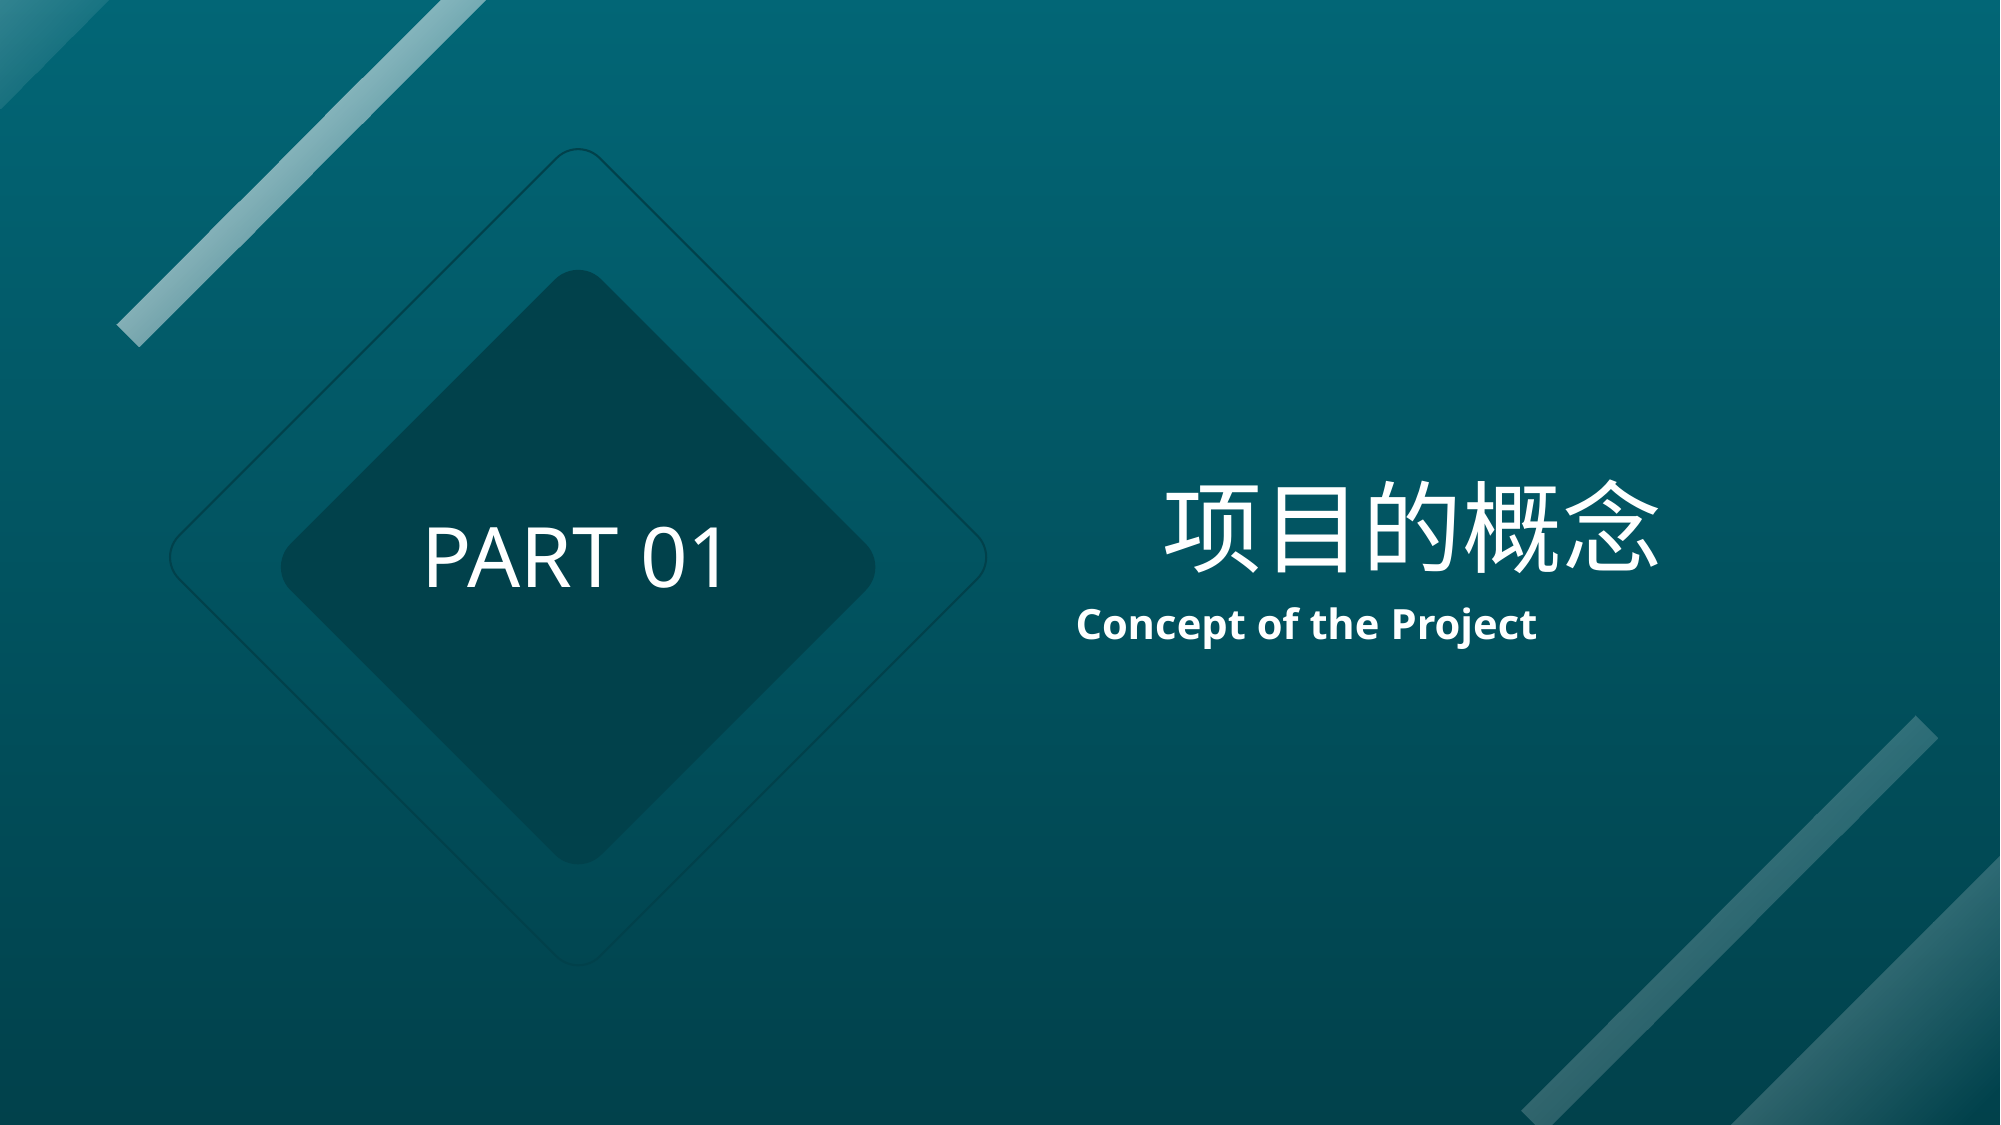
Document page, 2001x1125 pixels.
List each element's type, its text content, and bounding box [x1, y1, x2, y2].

list PART 01 [364, 508, 793, 607]
list 项目的概念 Concept of the Project [1060, 471, 1764, 654]
